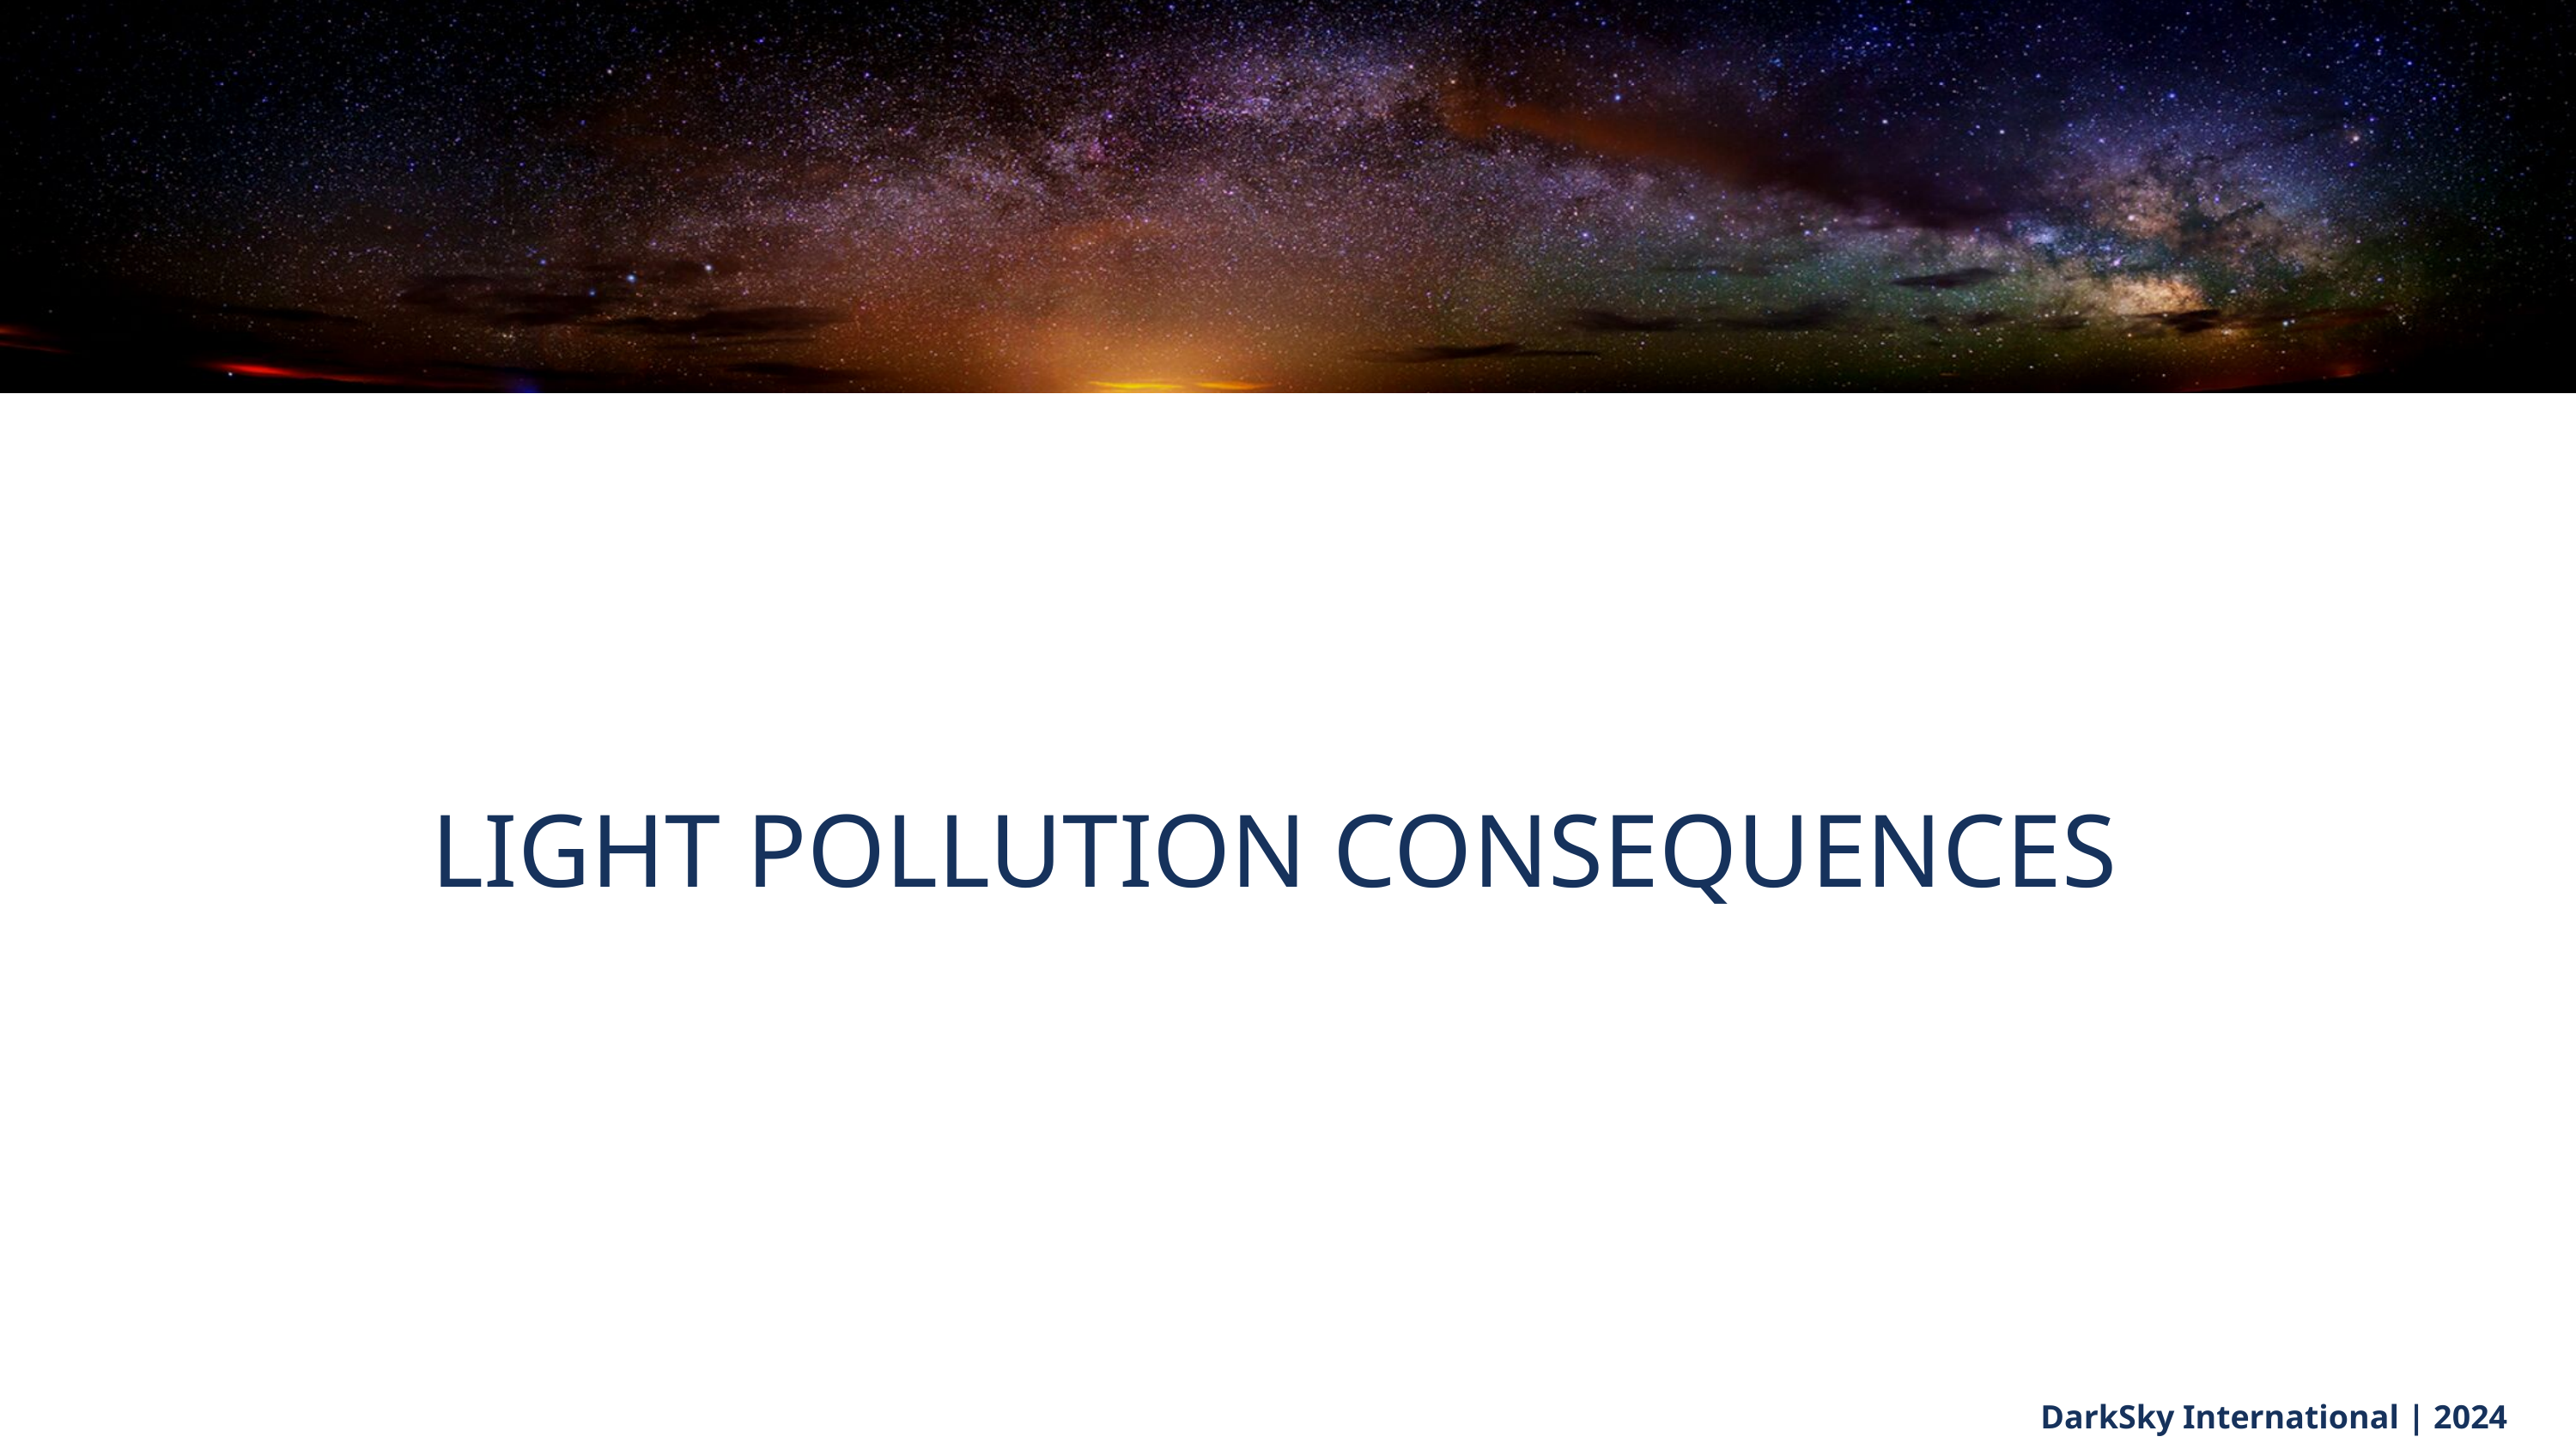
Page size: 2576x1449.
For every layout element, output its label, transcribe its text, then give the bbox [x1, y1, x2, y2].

text_box DarkSky International | 2024 [1702, 1383, 2508, 1436]
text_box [422, 750, 2154, 1006]
picture [0, 0, 2576, 394]
